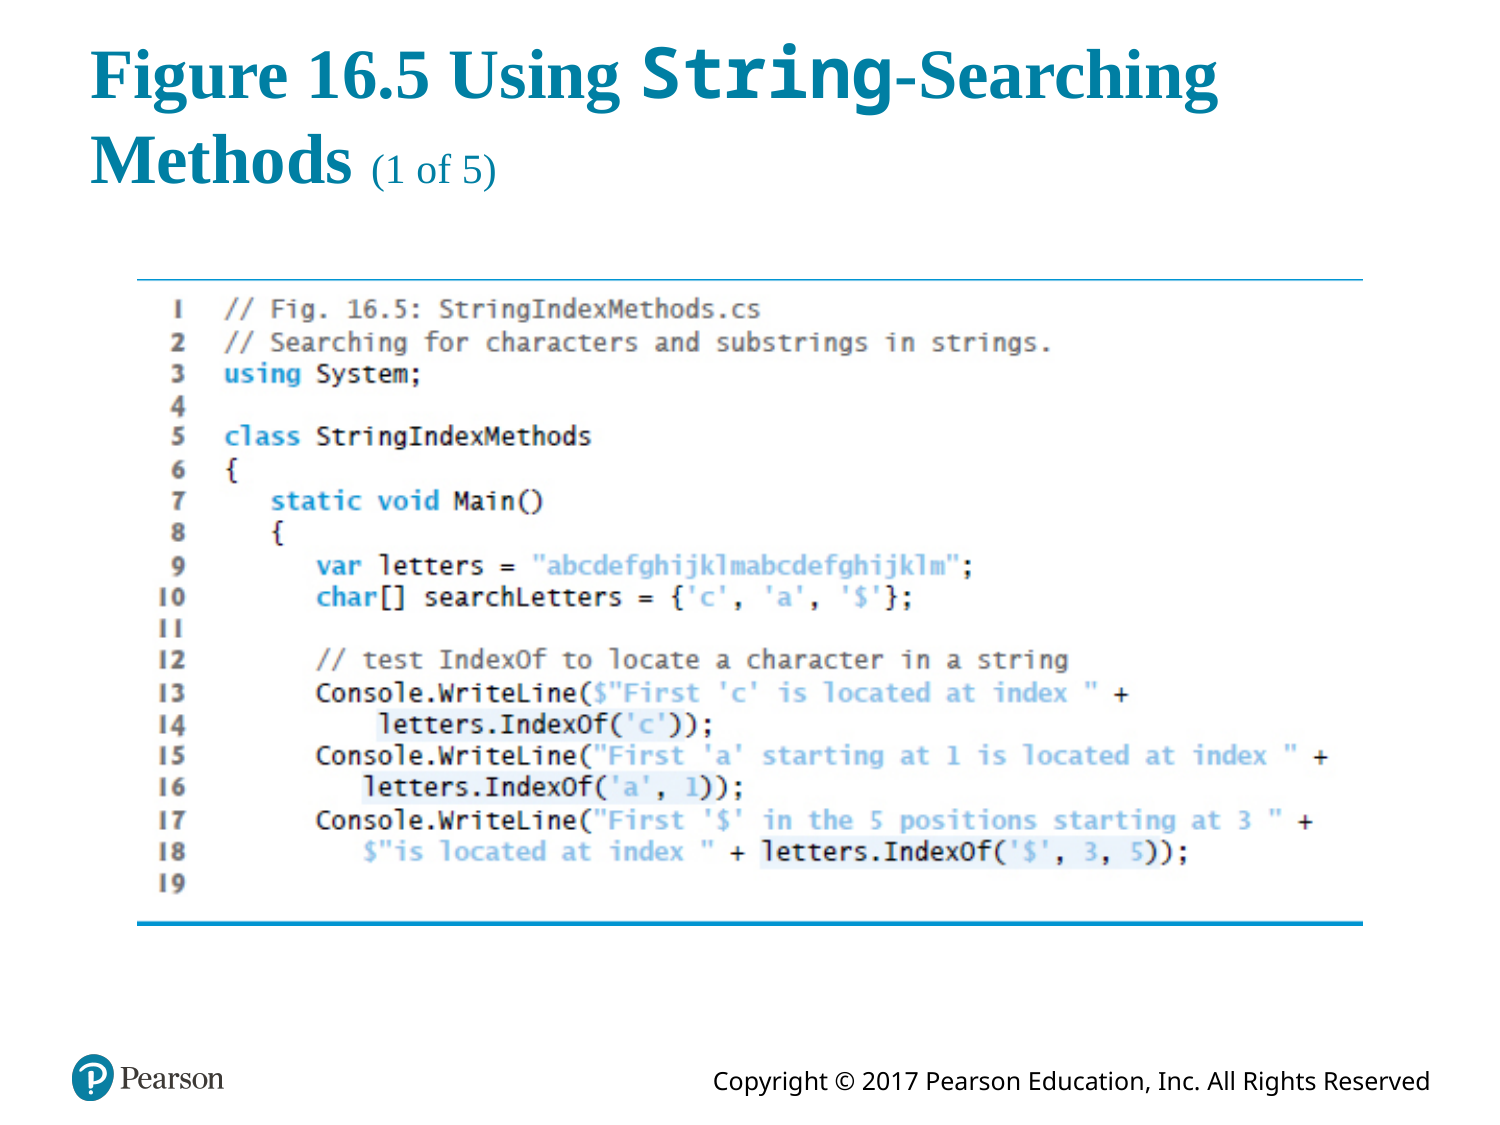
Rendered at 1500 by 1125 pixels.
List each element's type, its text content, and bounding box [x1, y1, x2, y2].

picture [72, 1087, 83, 1101]
picture [137, 281, 1363, 921]
picture [72, 1054, 88, 1070]
title Figure 16.5 Using String-Searching Methods (1 of 5) [75, 37, 1425, 213]
picture [80, 1063, 106, 1088]
picture [98, 1054, 224, 1101]
